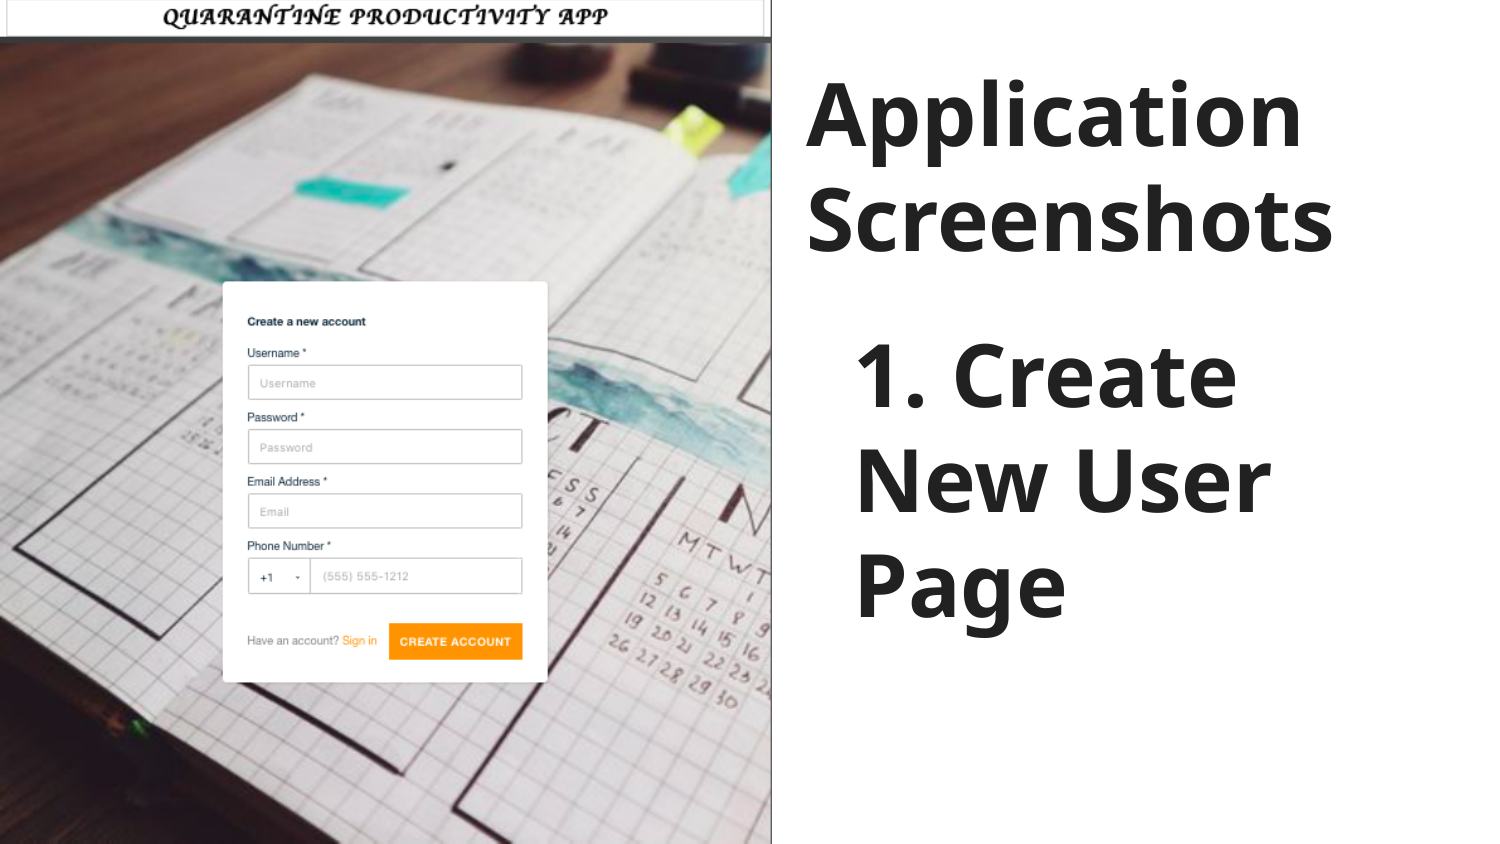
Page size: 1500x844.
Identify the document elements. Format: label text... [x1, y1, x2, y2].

title Application Screenshots [791, 43, 1473, 172]
picture [0, 0, 773, 844]
title 1. Create New User Page [838, 305, 1464, 437]
